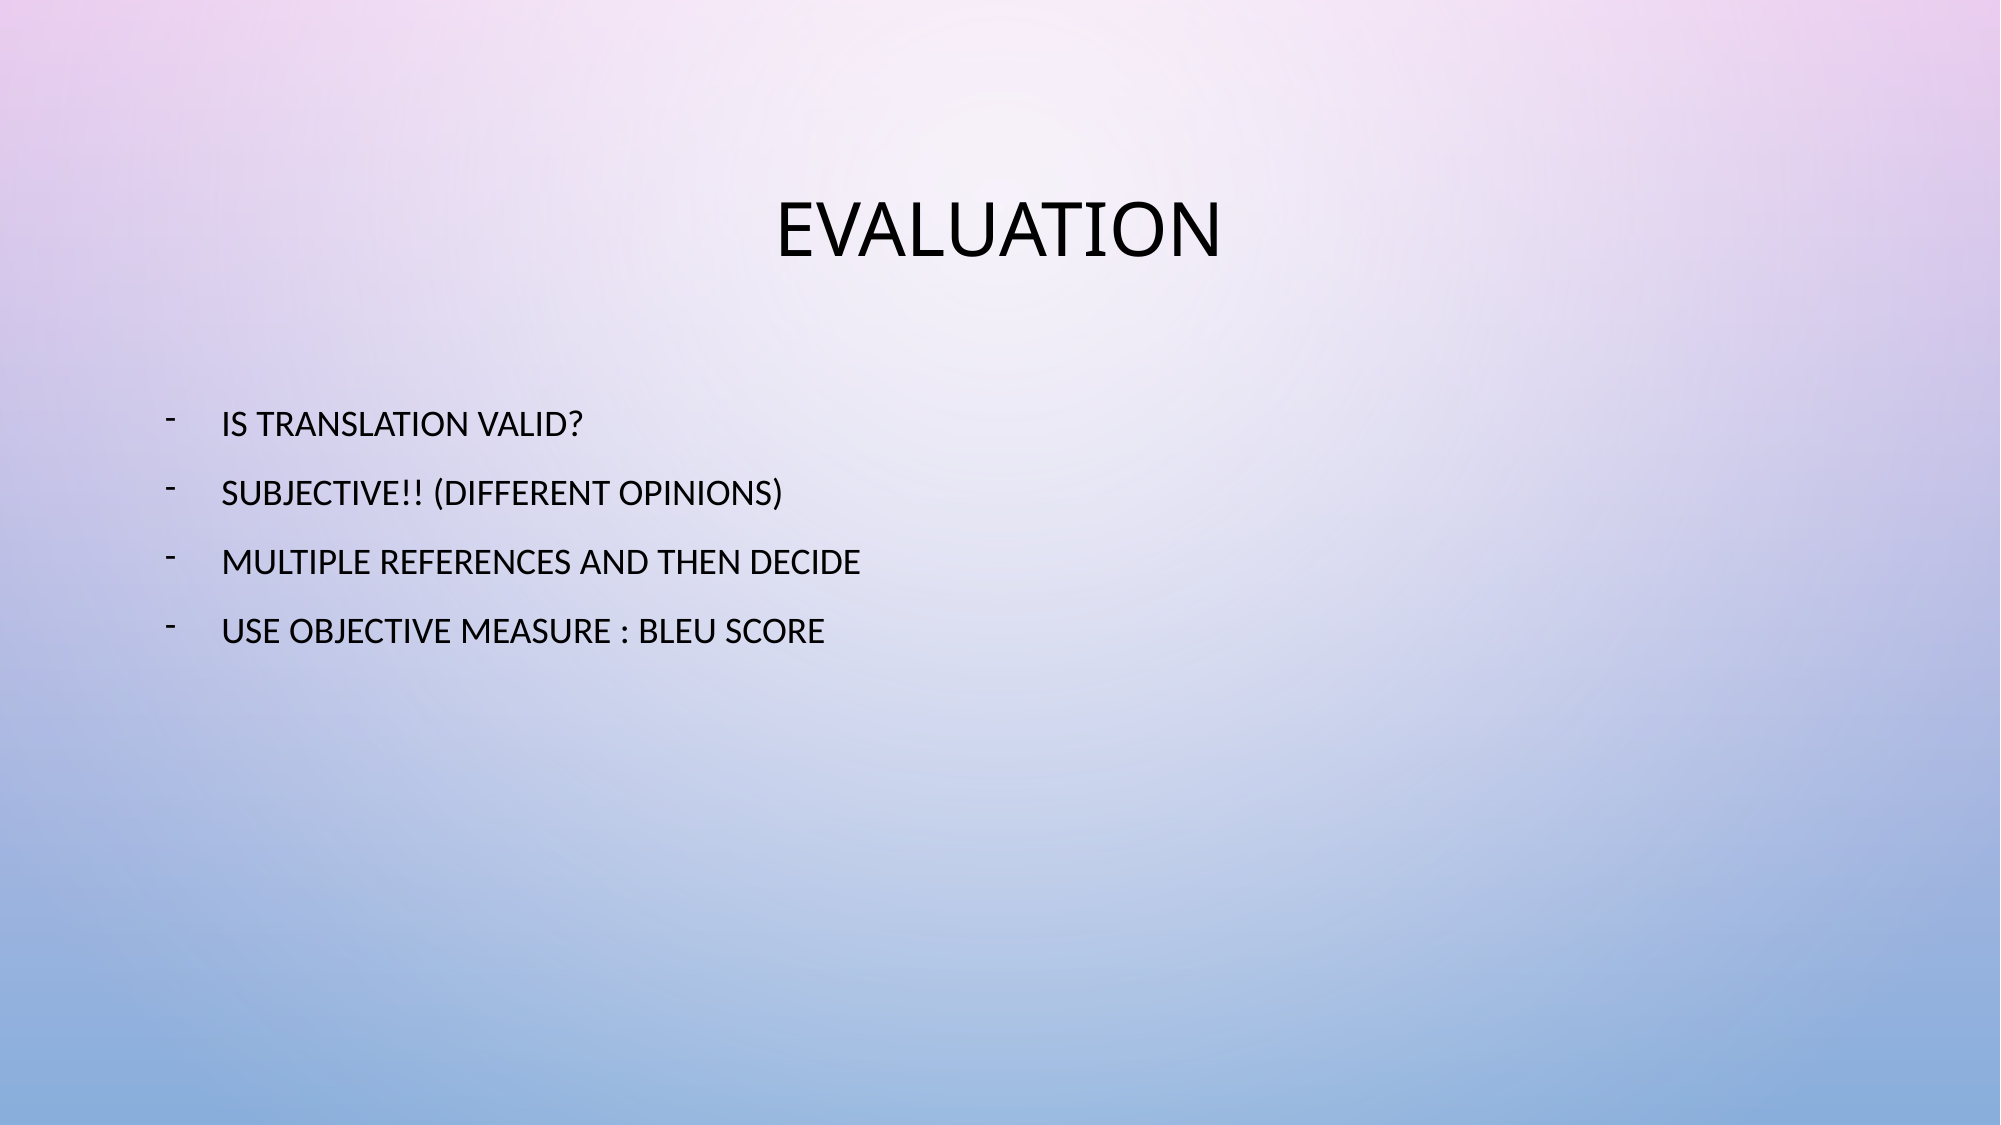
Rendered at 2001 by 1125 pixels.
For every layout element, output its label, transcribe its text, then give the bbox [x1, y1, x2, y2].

list Is translation valid? Subjective!! (different opinions) Multiple references and then decide Use objective measure : BLEU score [149, 388, 1851, 950]
title Evaluation [149, 101, 1851, 364]
